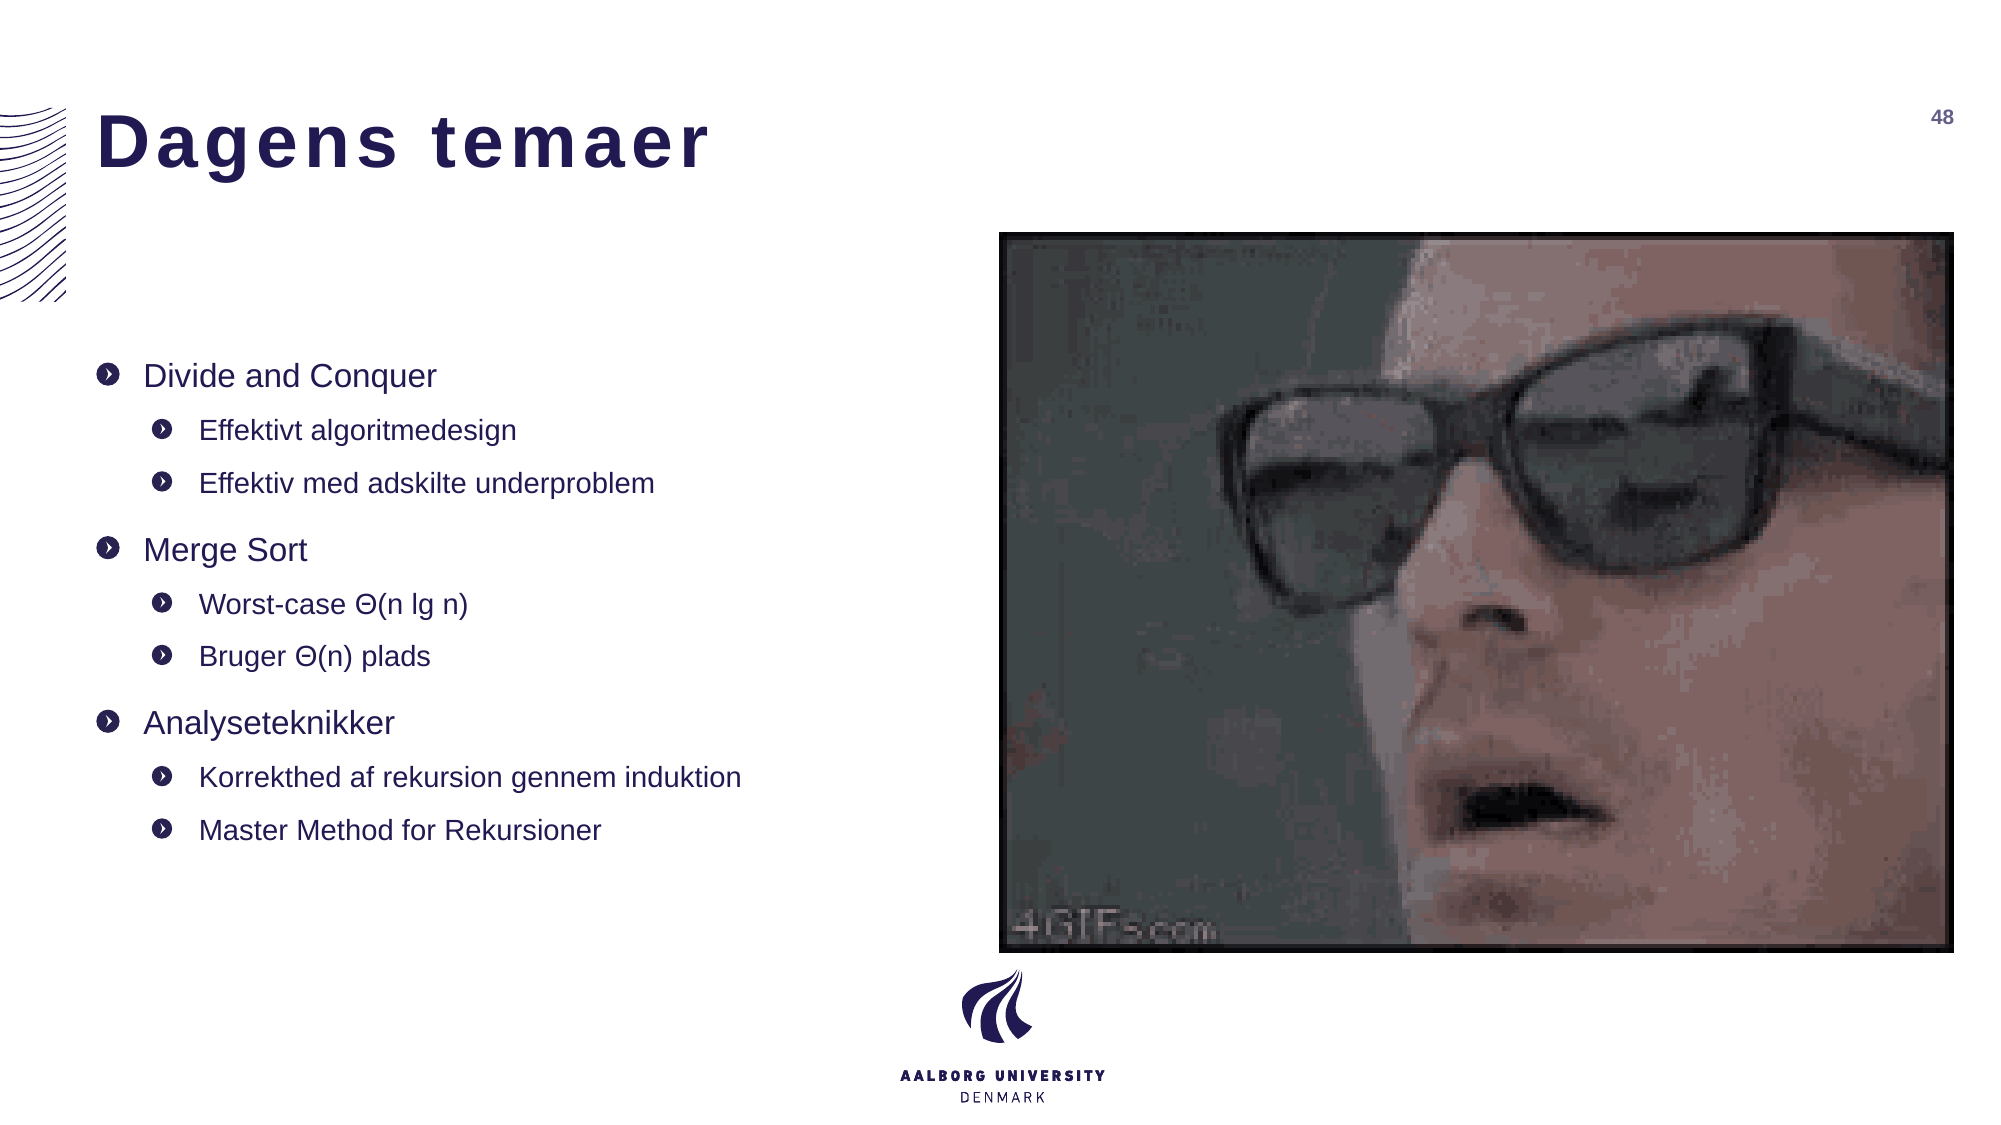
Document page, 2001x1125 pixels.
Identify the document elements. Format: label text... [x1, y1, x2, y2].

list Divide and Conquer Effektivt algoritmedesign Effektiv med adskilte underproblem Merge Sort Worst-case Θ(n lg n) Bruger Θ(n) plads Analyseteknikker Korrekthed af rekursion gennem induktion Master Method for Rekursioner [96, 338, 999, 947]
title Dagens temaer [96, 60, 935, 303]
slide_number 48 [1860, 97, 1954, 135]
picture [999, 232, 1954, 953]
